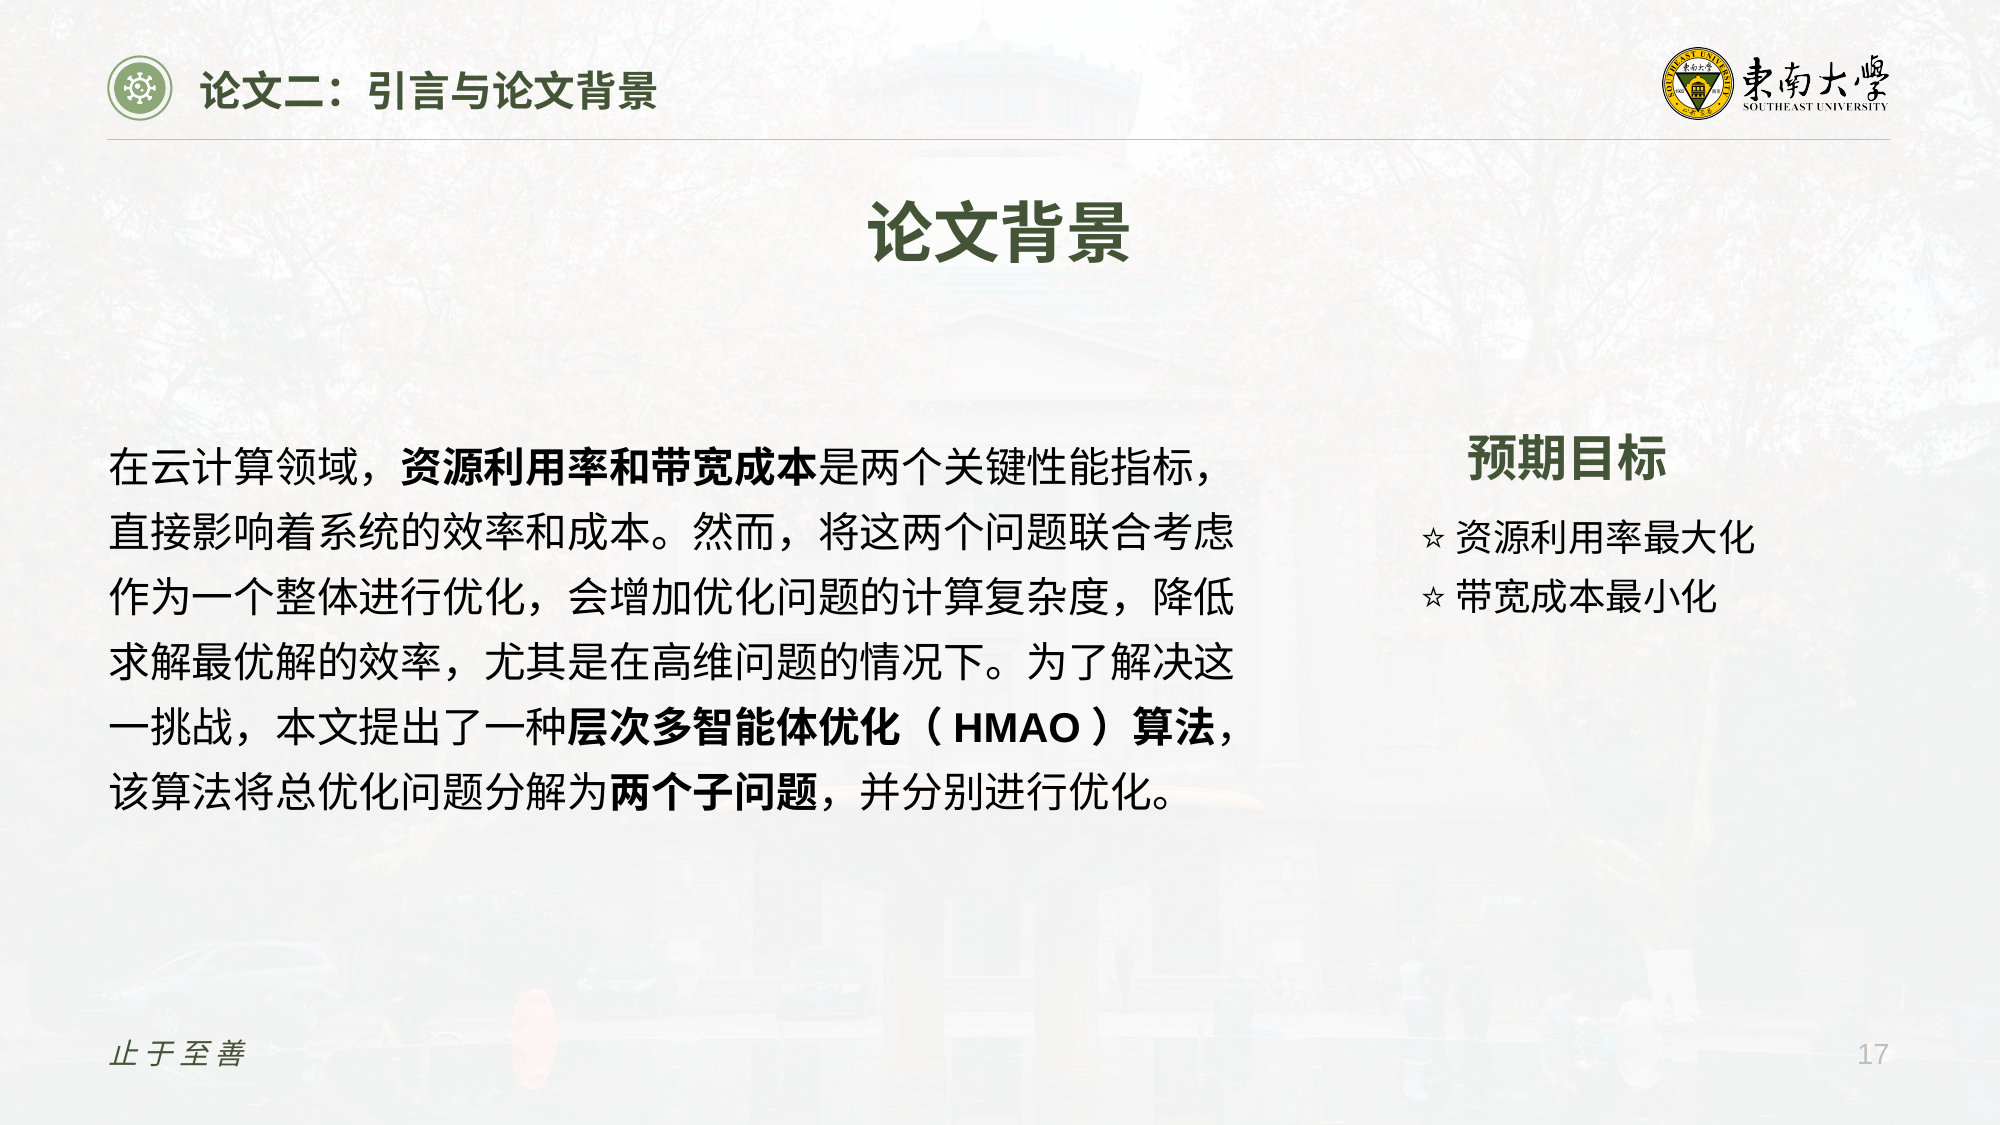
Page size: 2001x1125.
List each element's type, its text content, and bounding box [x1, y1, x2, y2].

list 论文背景 [648, 183, 1352, 280]
text_box ⭐资源利用率最大化 ⭐带宽成本最小化 [1420, 493, 1890, 625]
slide_number 止于至善 [108, 1022, 657, 1083]
text_box 预期目标 [1467, 418, 1783, 494]
text_box 在云计算领域，资源利用率和带宽成本是两个关键性能指标，直接影响着系统的效率和成本。然而，将这两个问题联合考虑作为一个整体进行优化，会增加优化问题的计算复杂度，降低求解最优解的效率，尤其是在高维问题的情况下。为了解决这一挑战，本文提出了一种层次多智能体优化（HMAO）算法，该算法将总优化问题分解为两个子问题，并分别进行优化。 [108, 418, 1254, 824]
list 论文二：引言与论文背景 [199, 57, 1663, 123]
slide_number 17 [1439, 1022, 1890, 1083]
picture [1662, 47, 1889, 120]
